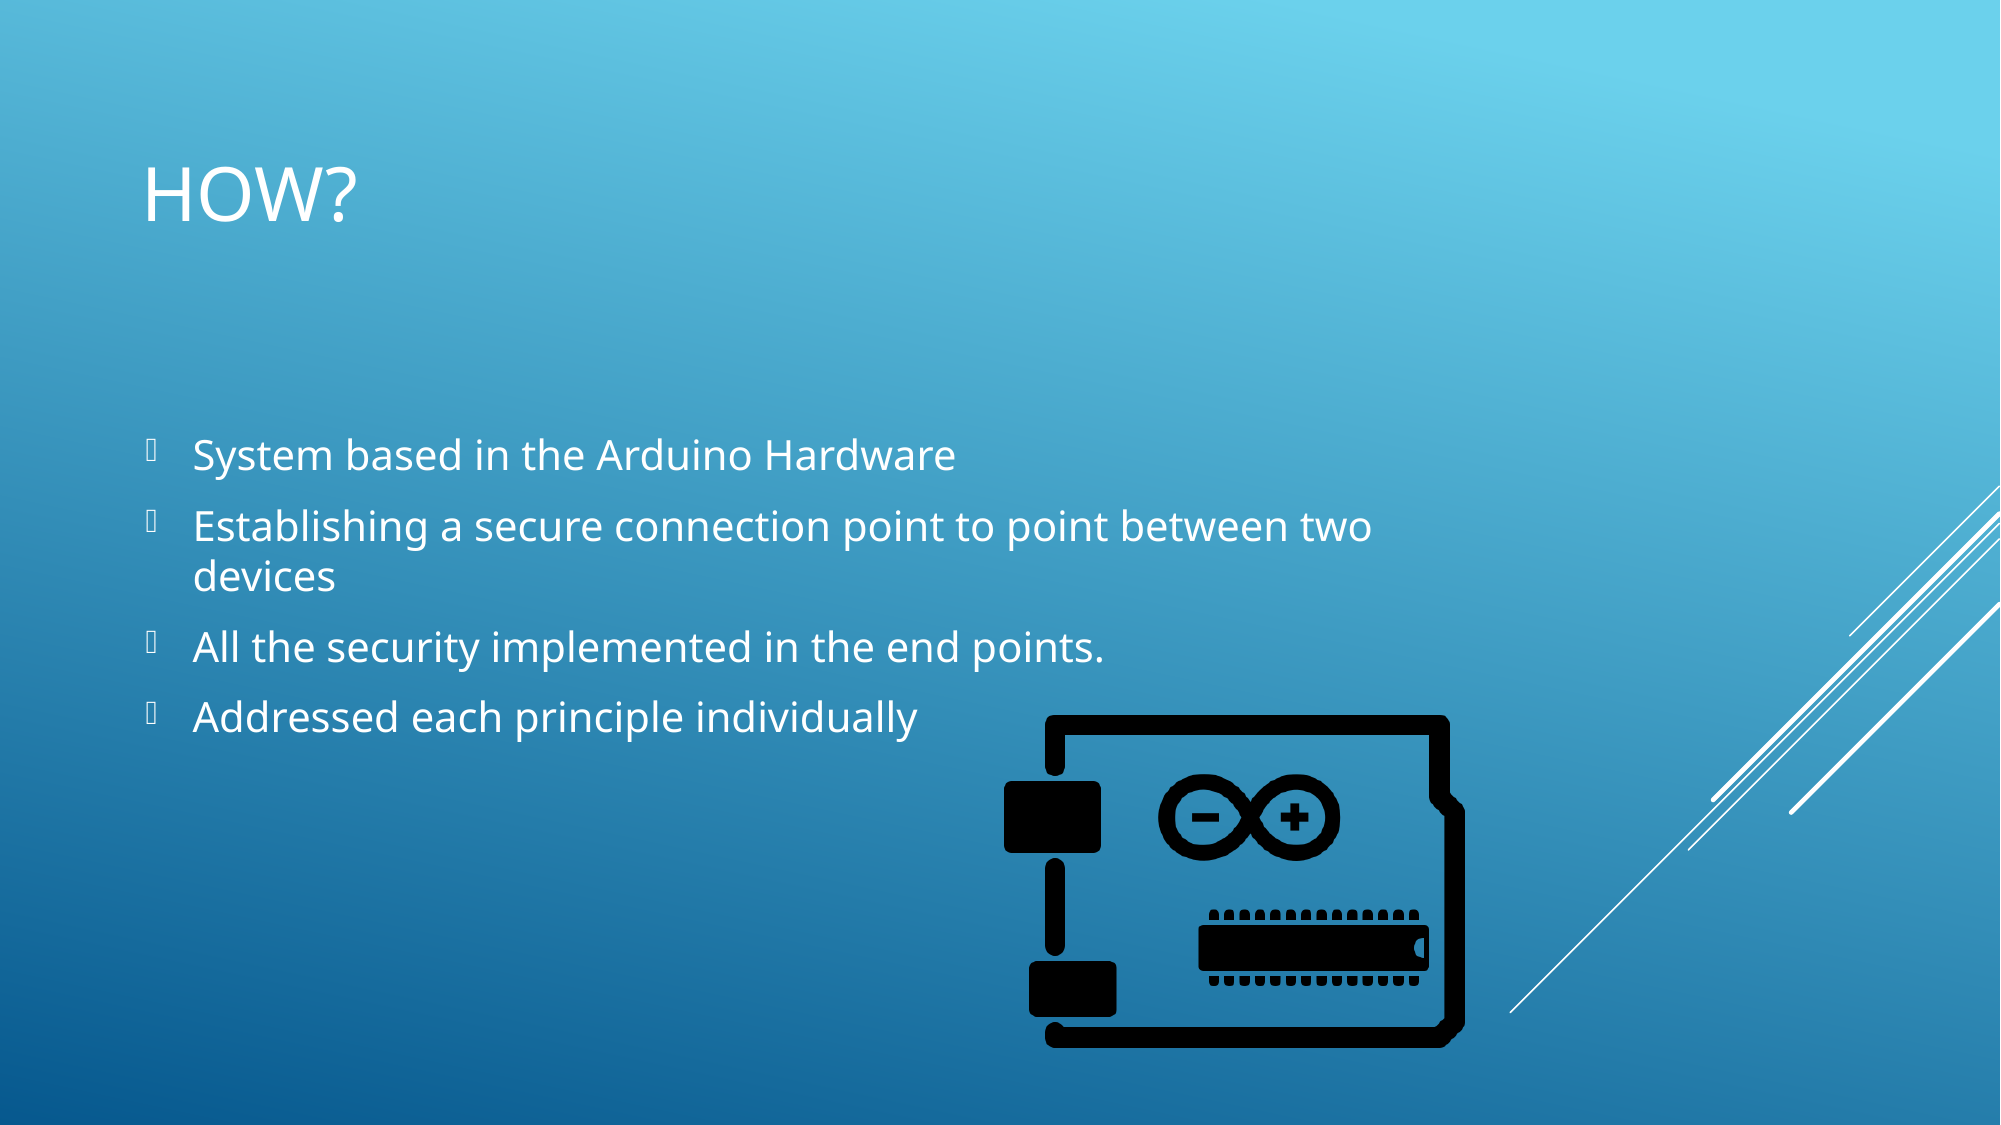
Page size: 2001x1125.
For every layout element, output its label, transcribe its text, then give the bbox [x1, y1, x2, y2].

picture [935, 621, 1506, 1113]
title How? [126, 67, 1527, 315]
list System based in the Arduino Hardware Establishing a secure connection point to point between two devices All the security implemented in the end points. Addressed each principle individually [130, 359, 1531, 953]
